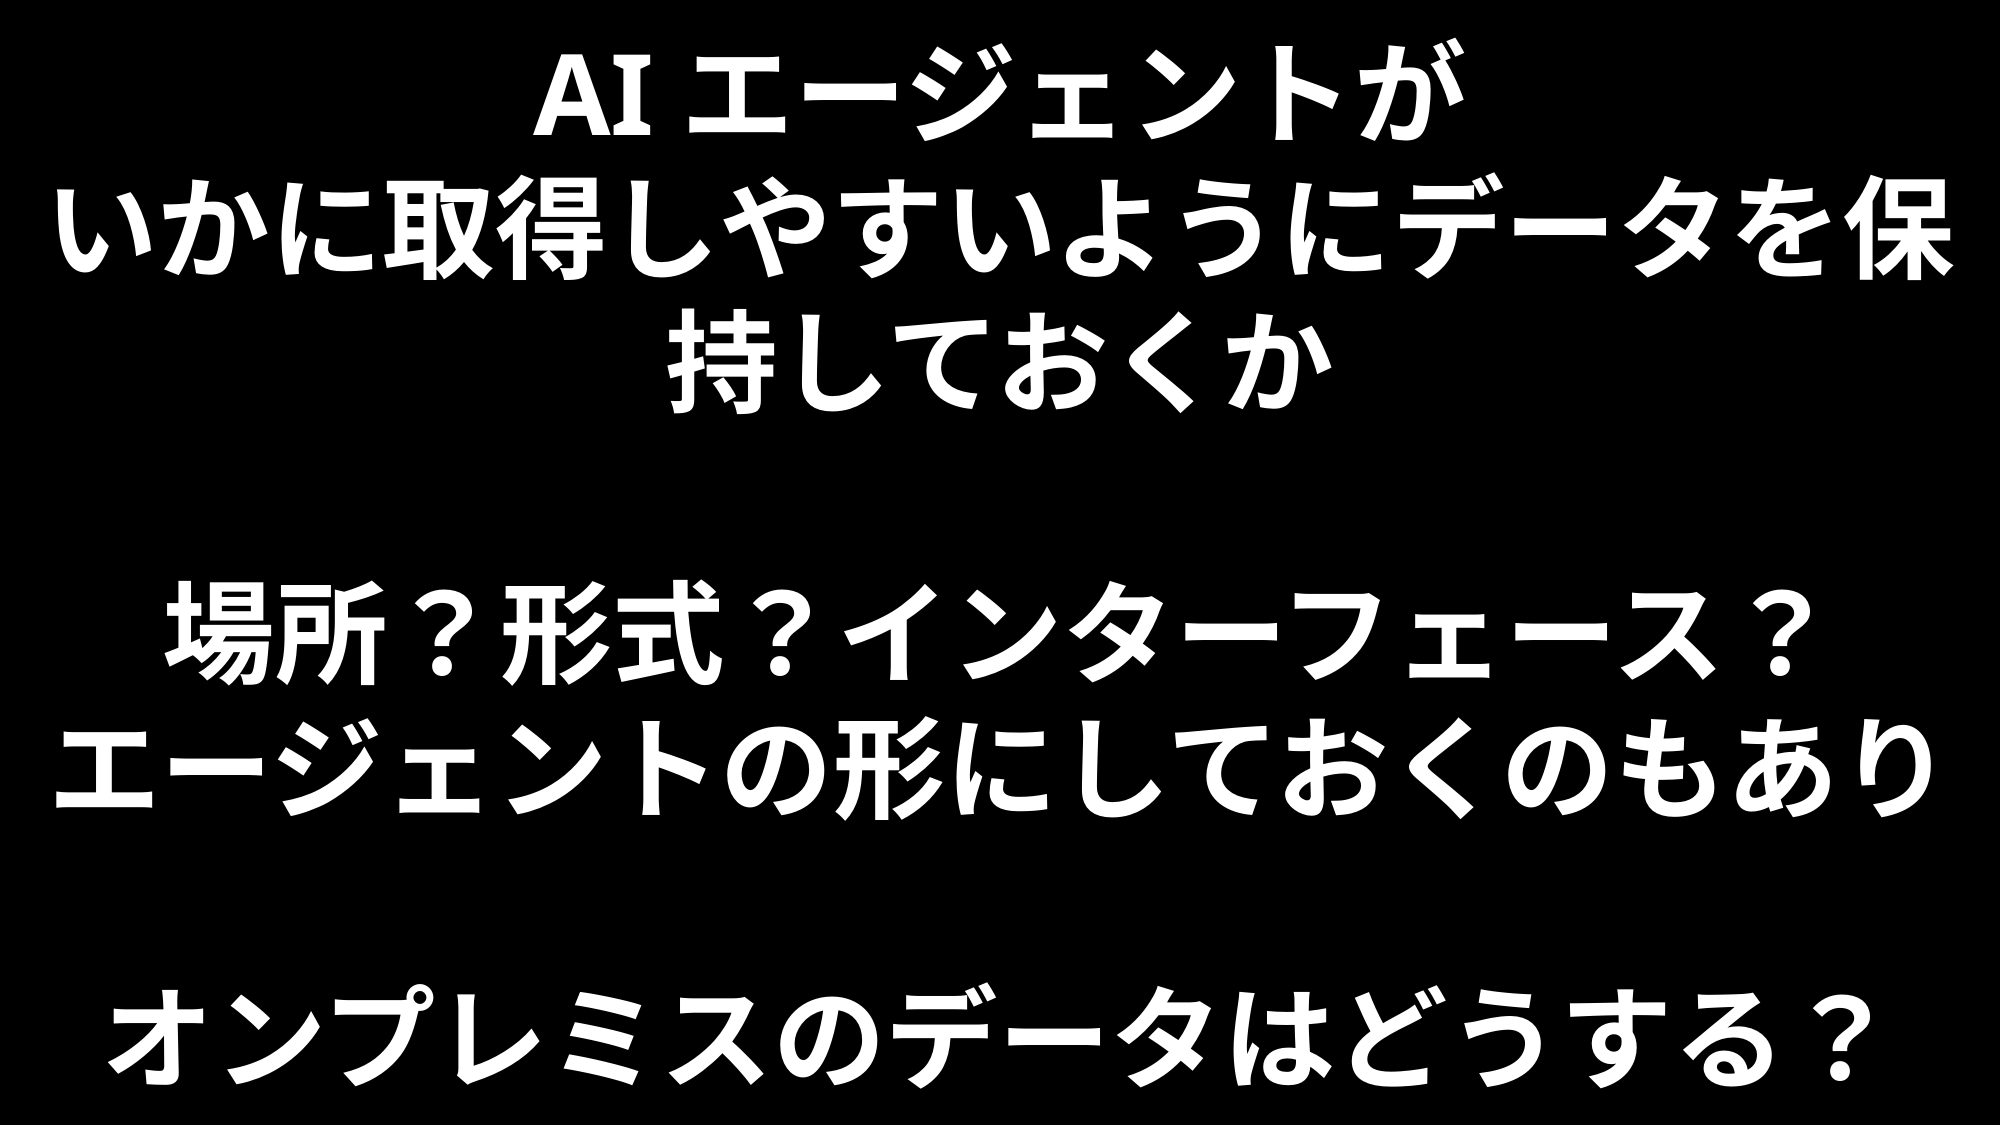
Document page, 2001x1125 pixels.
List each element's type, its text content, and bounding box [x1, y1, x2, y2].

text_box AIエージェントが いかに取得しやすいようにデータを保持しておくか 場所？形式？インターフェース？ エージェントの形にしておくのもあり オンプレミスのデータはどうする？ [0, 0, 2000, 1125]
